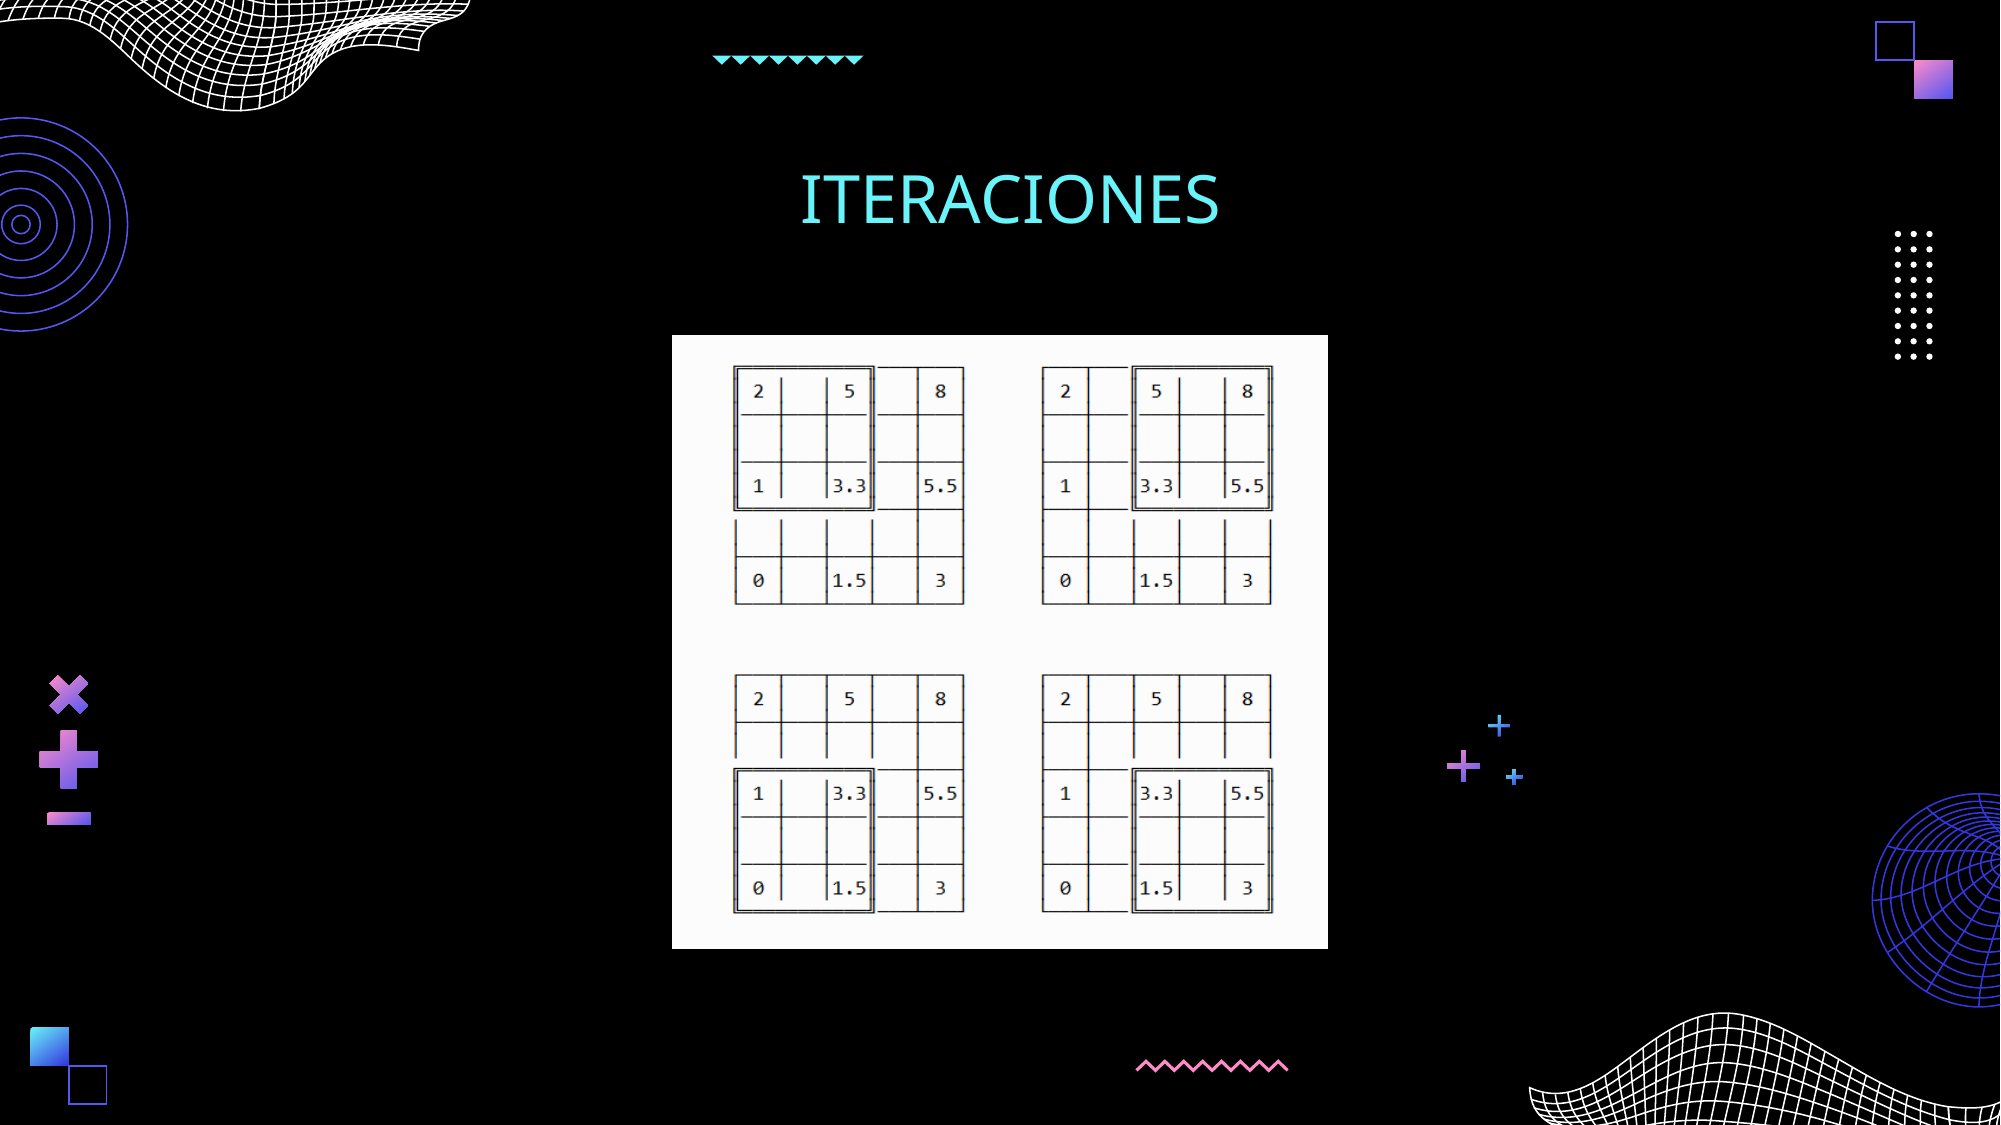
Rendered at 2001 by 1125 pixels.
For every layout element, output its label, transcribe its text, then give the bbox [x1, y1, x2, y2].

picture [671, 335, 1329, 950]
subtitle ITERACIONES [268, 109, 1732, 284]
